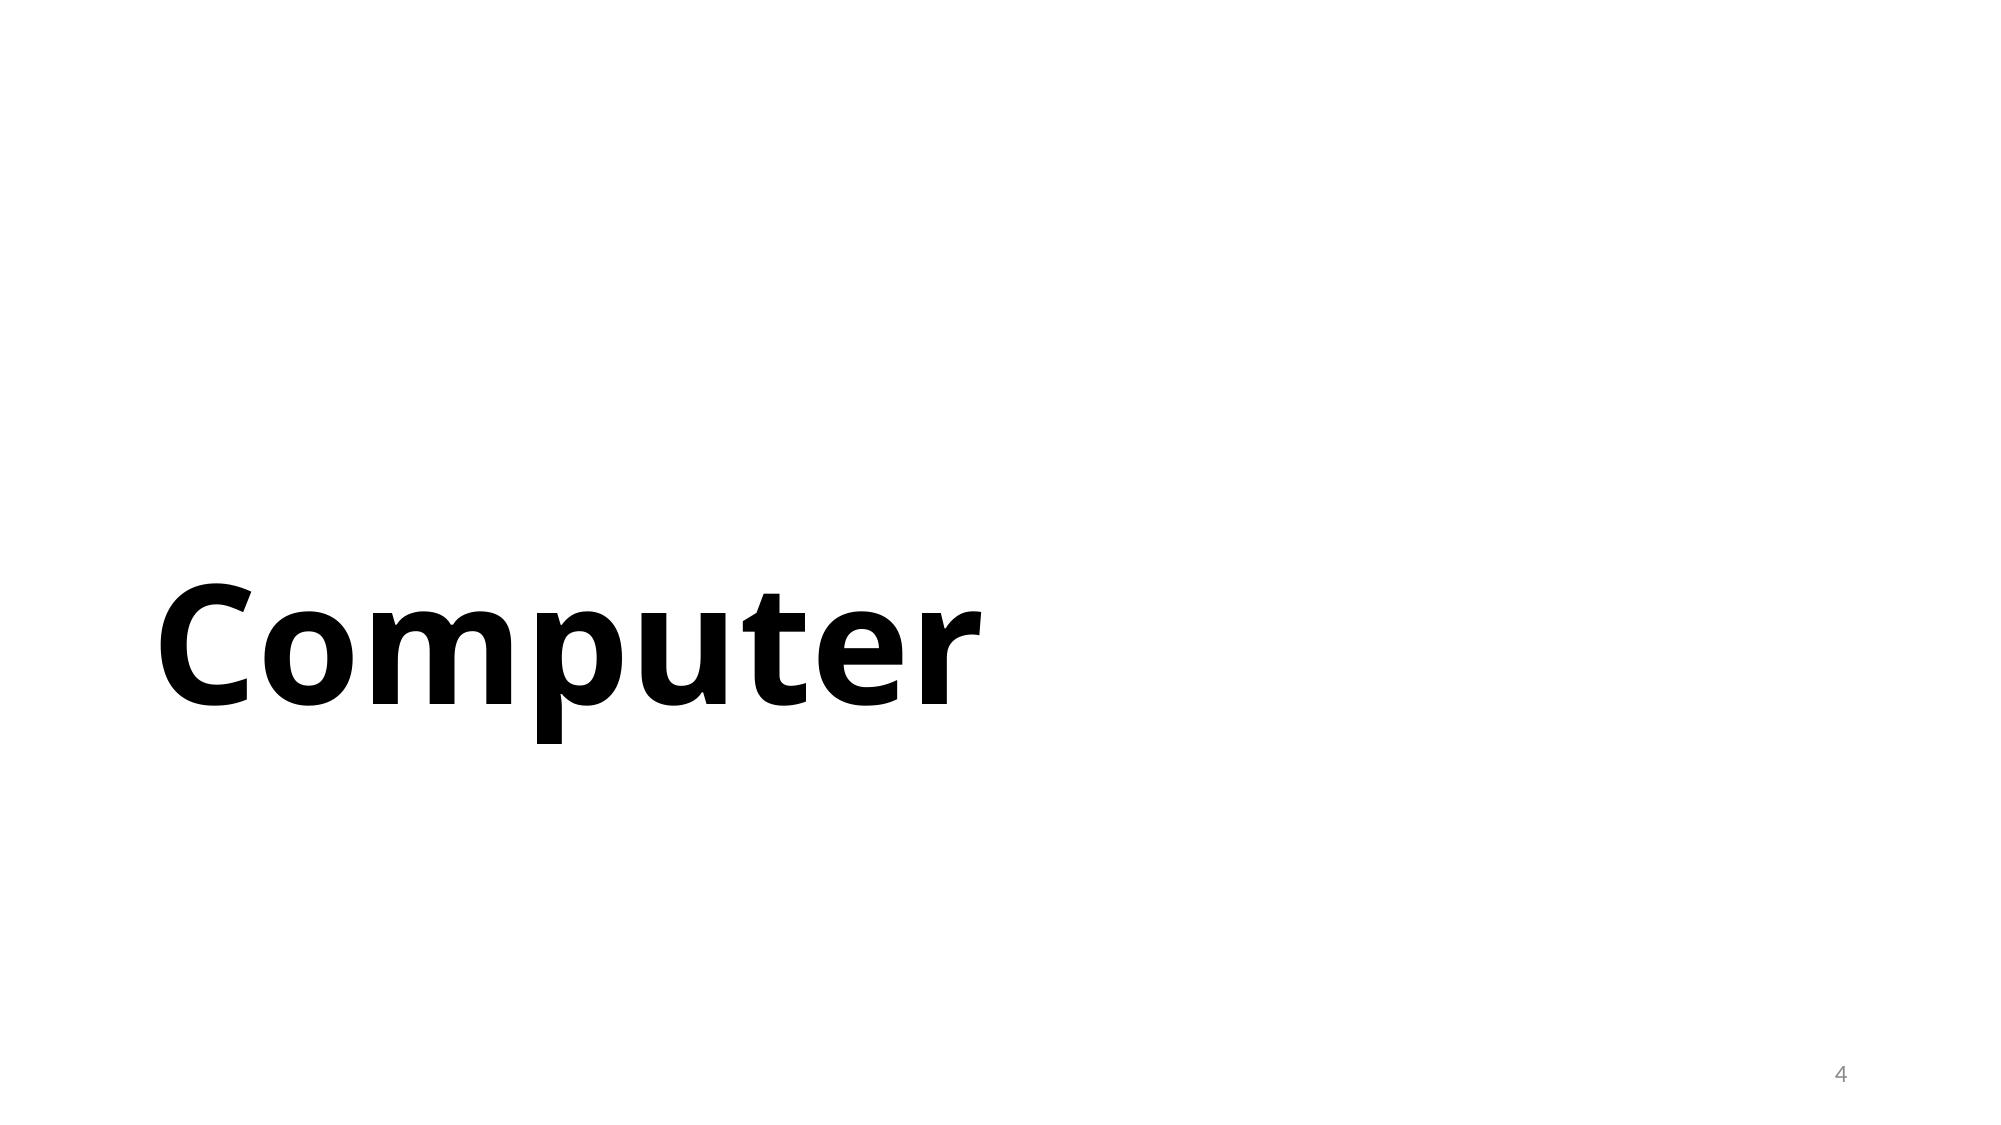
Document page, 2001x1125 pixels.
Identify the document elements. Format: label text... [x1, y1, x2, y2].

slide_number 4 [1412, 1042, 1863, 1103]
title Computer [136, 280, 1862, 749]
